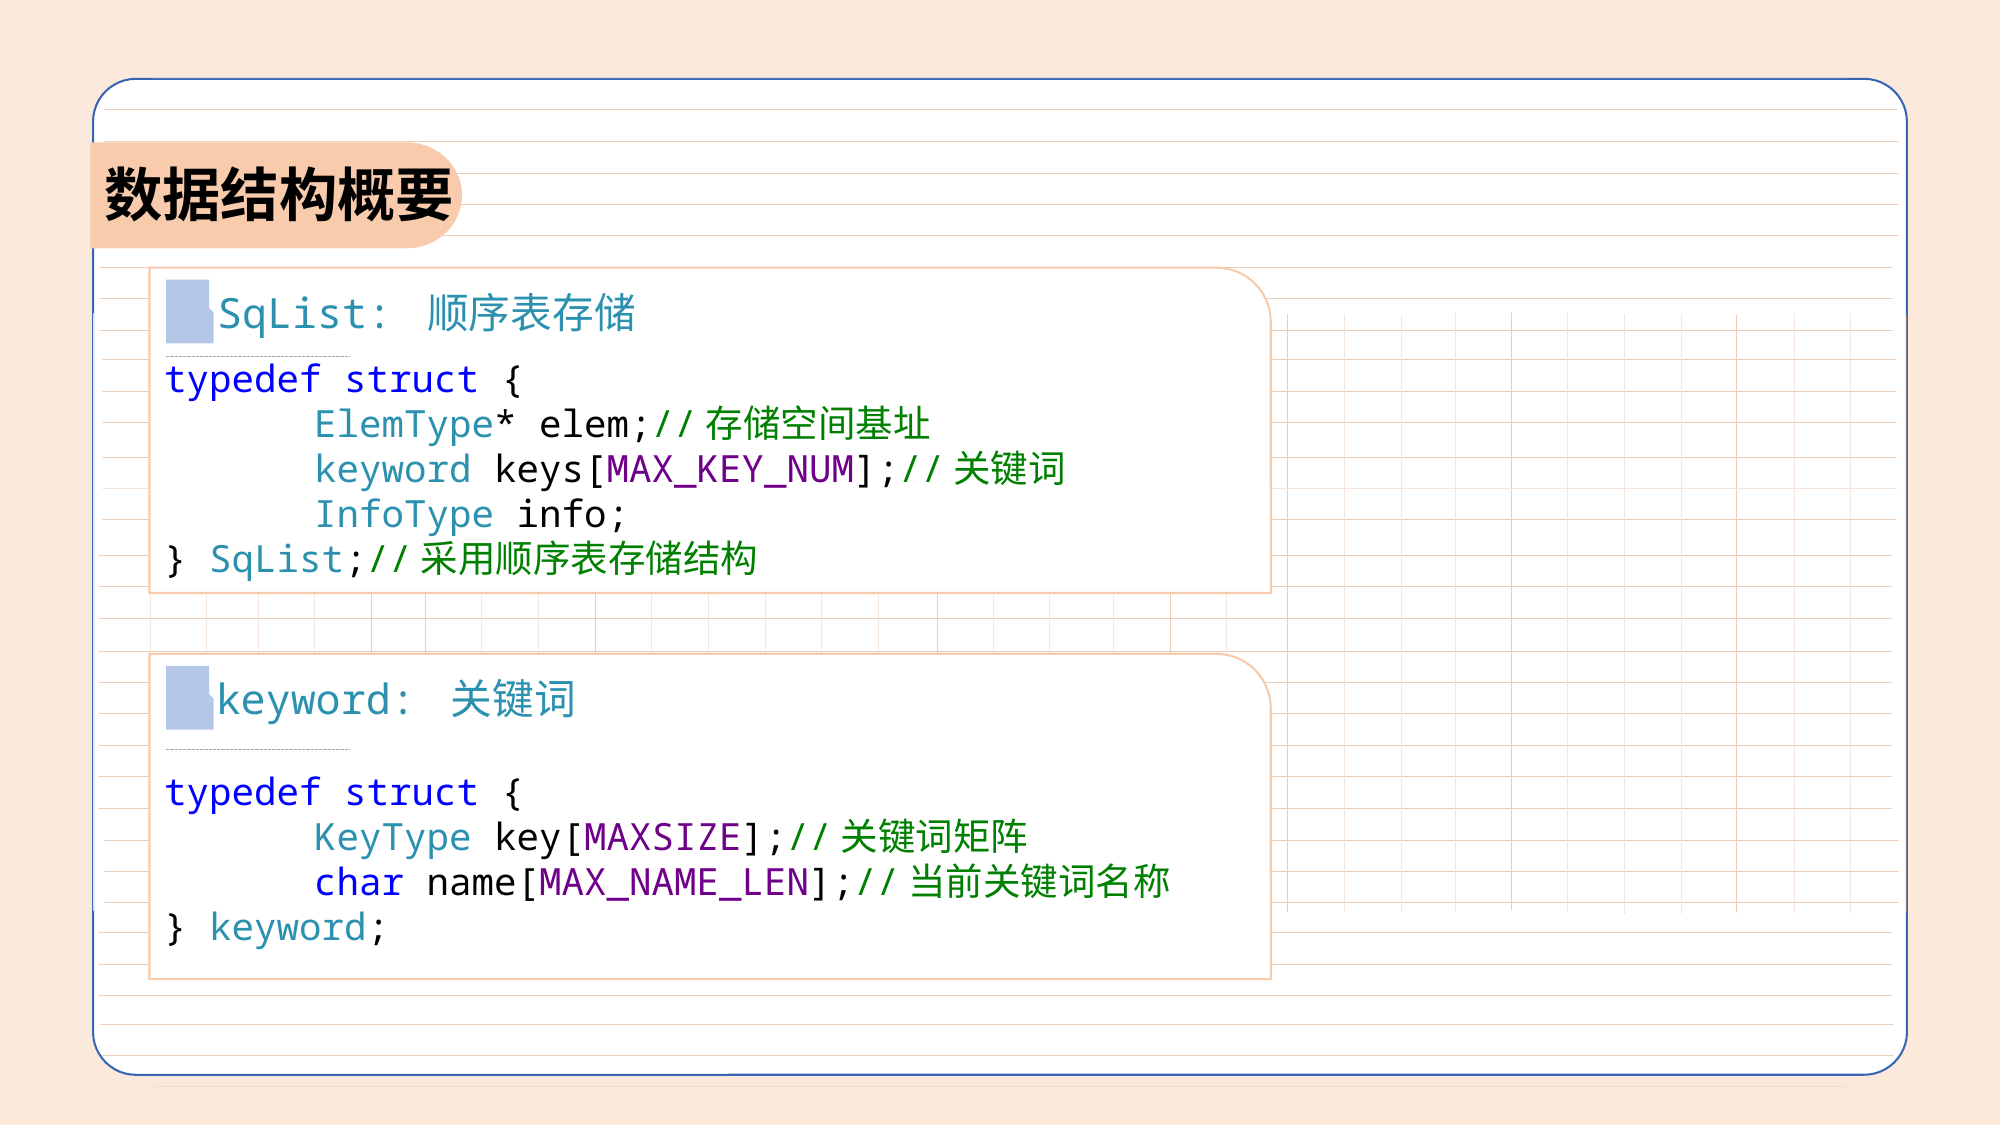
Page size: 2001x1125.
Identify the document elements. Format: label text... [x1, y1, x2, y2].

text_box keyword: 关键词 [201, 666, 591, 731]
list 数据结构概要 [89, 159, 474, 239]
text_box typedef struct { KeyType key[MAXSIZE];//关键词矩阵 char name[MAX_NAME_LEN];//当前关键词名称 } keyword; [149, 760, 1239, 956]
text_box [148, 266, 1272, 595]
text_box typedef struct { ElemType* elem;//存储空间基址 keyword keys[MAX_KEY_NUM];//关键词 InfoType info; } SqList;//采用顺序表存储结构 [149, 347, 1239, 587]
text_box [166, 279, 202, 344]
text_box [148, 652, 1272, 981]
text_box [166, 665, 210, 730]
text_box SqList: 顺序表存储 [202, 279, 651, 345]
